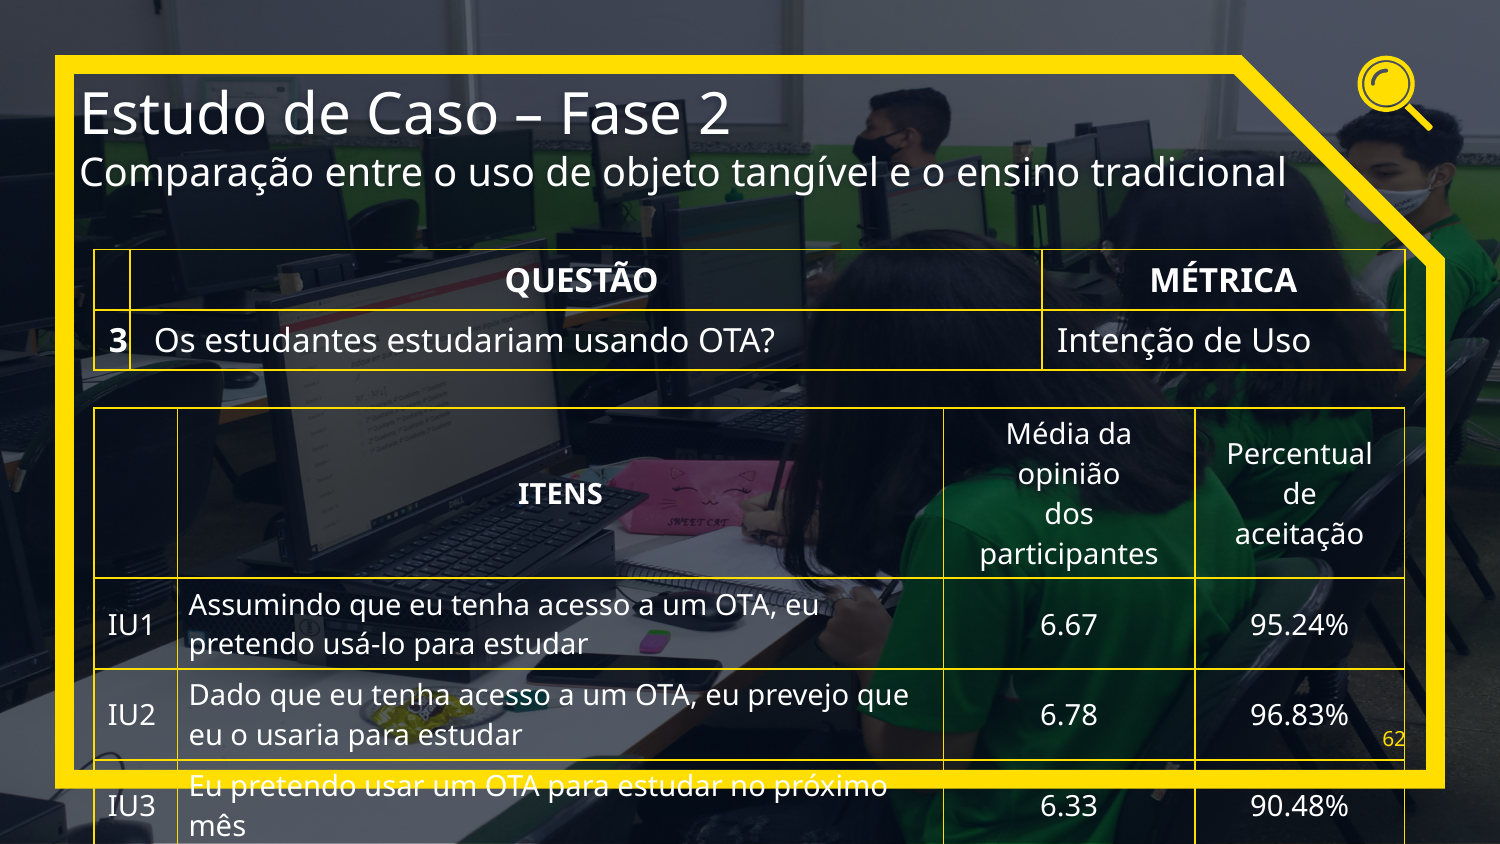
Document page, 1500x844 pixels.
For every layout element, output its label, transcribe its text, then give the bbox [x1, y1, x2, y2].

table_header [95, 250, 129, 309]
table_cell Dado que eu tenha acesso a um OTA, eu prevejo que eu o usaria para estudar [178, 670, 943, 759]
table_cell IU3 [95, 761, 177, 844]
table_cell 95.24% [1196, 579, 1404, 668]
table_cell IU2 [95, 670, 177, 759]
table_cell 3 [95, 311, 129, 369]
table_header ITENS [178, 409, 943, 577]
table_header QUESTÃO [131, 250, 1041, 309]
table_header [95, 409, 177, 577]
table_cell IU1 [95, 579, 177, 668]
table_header Média da opinião dos participantes [944, 409, 1194, 577]
picture [0, 0, 1500, 844]
table_cell 6.67 [944, 579, 1194, 668]
table_cell 6.78 [944, 670, 1194, 759]
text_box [1357, 55, 1433, 132]
table_cell Os estudantes estudariam usando OTA? [131, 311, 1041, 369]
table_cell 6.33 [944, 761, 1194, 844]
picture [74, 74, 1426, 769]
table_cell Assumindo que eu tenha acesso a um OTA, eu pretendo usá-lo para estudar [178, 579, 943, 668]
table_header Percentual de aceitação [1196, 409, 1404, 577]
table_cell Intenção de Uso [1043, 311, 1404, 369]
table_cell 90.48% [1196, 761, 1404, 844]
text_box Estudo de Caso – Fase 2 Comparação entre o uso de objeto tangível e o ensino tradicional [79, 80, 1340, 194]
table_header MÉTRICA [1043, 250, 1404, 309]
table_cell 96.83% [1196, 670, 1404, 759]
table_cell Eu pretendo usar um OTA para estudar no próximo mês [178, 761, 943, 844]
